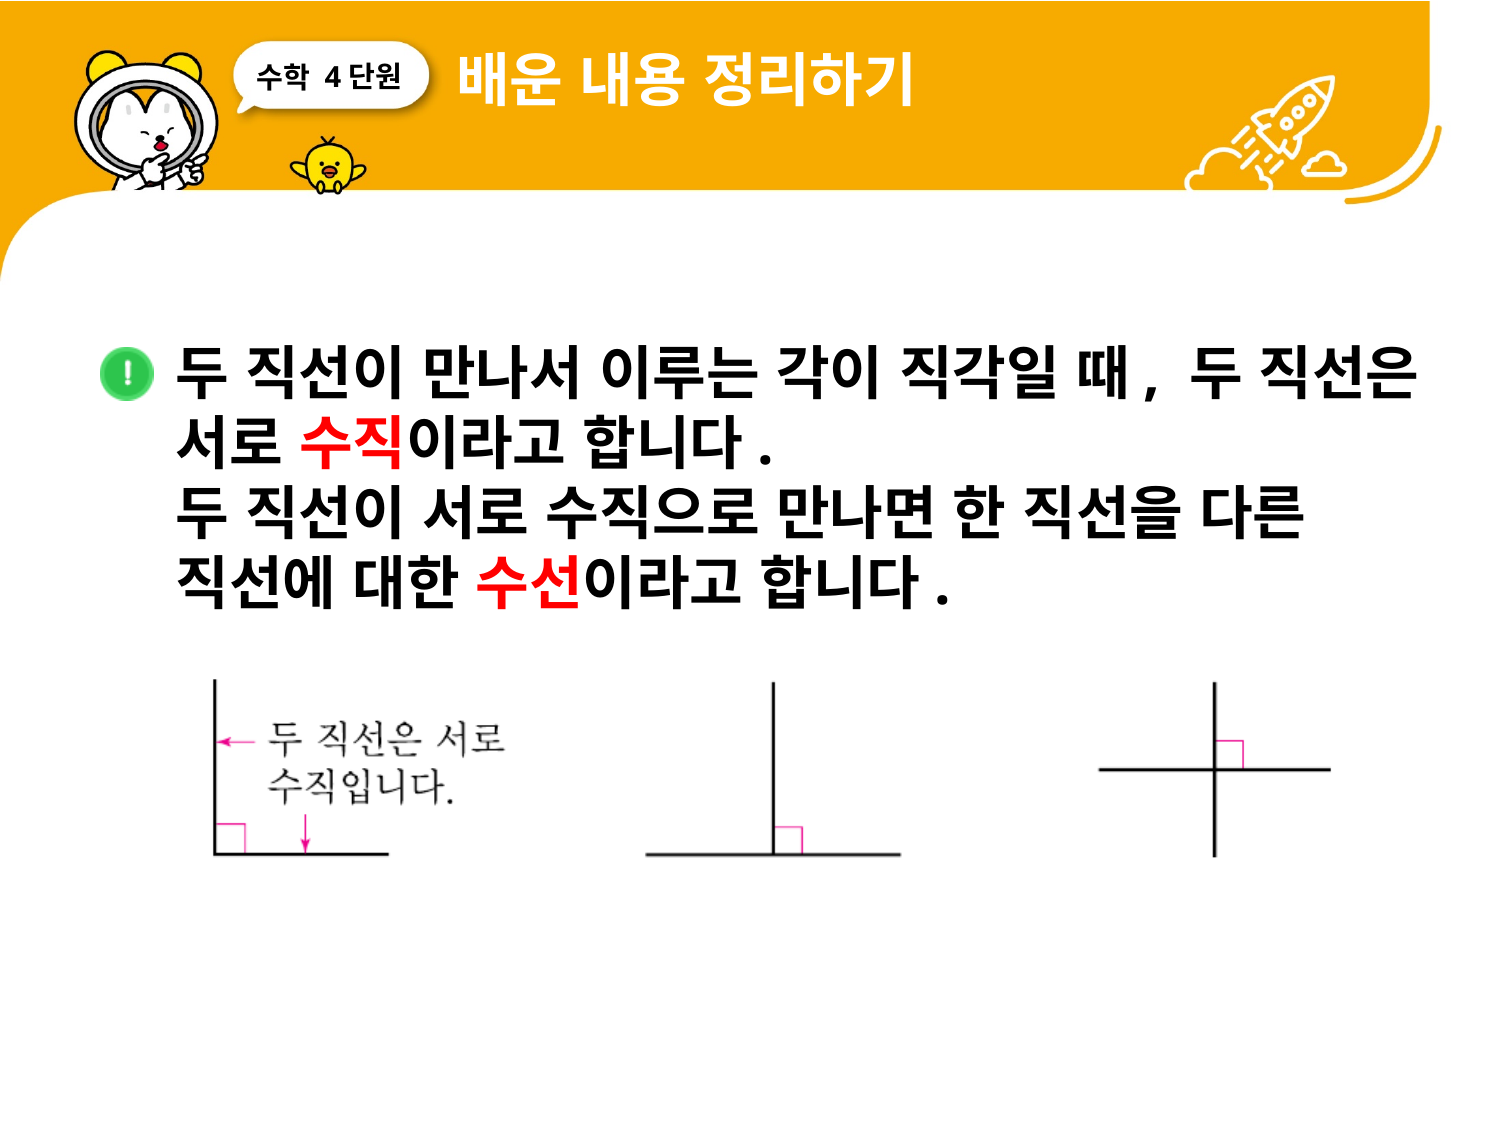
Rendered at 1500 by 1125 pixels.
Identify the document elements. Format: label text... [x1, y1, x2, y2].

list 4단원 [282, 55, 445, 106]
picture [0, 1, 1500, 1124]
text_box 두 직선이 만나서 이루는 각이 직각일 때, 두 직선은 서로 수직이라고 합니다. 두 직선이 서로 수직으로 만나면 한 직선을 다른 직선에 대한 수선이라고 합니다. [161, 328, 1455, 624]
list 배운 내용 정리하기 [441, 39, 1207, 126]
